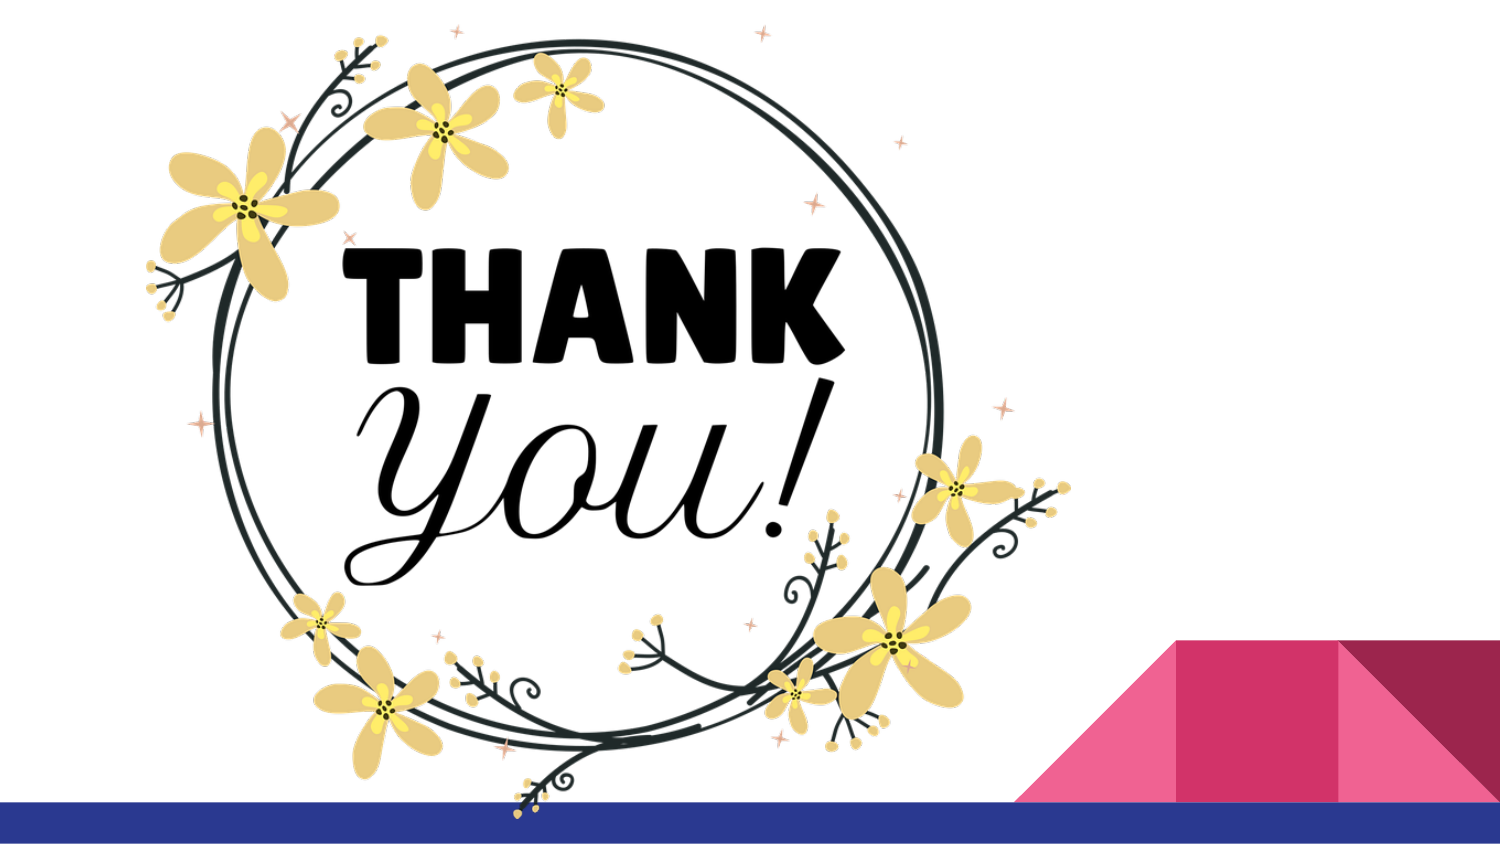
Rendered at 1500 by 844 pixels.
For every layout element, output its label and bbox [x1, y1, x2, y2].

picture [145, 24, 1072, 819]
